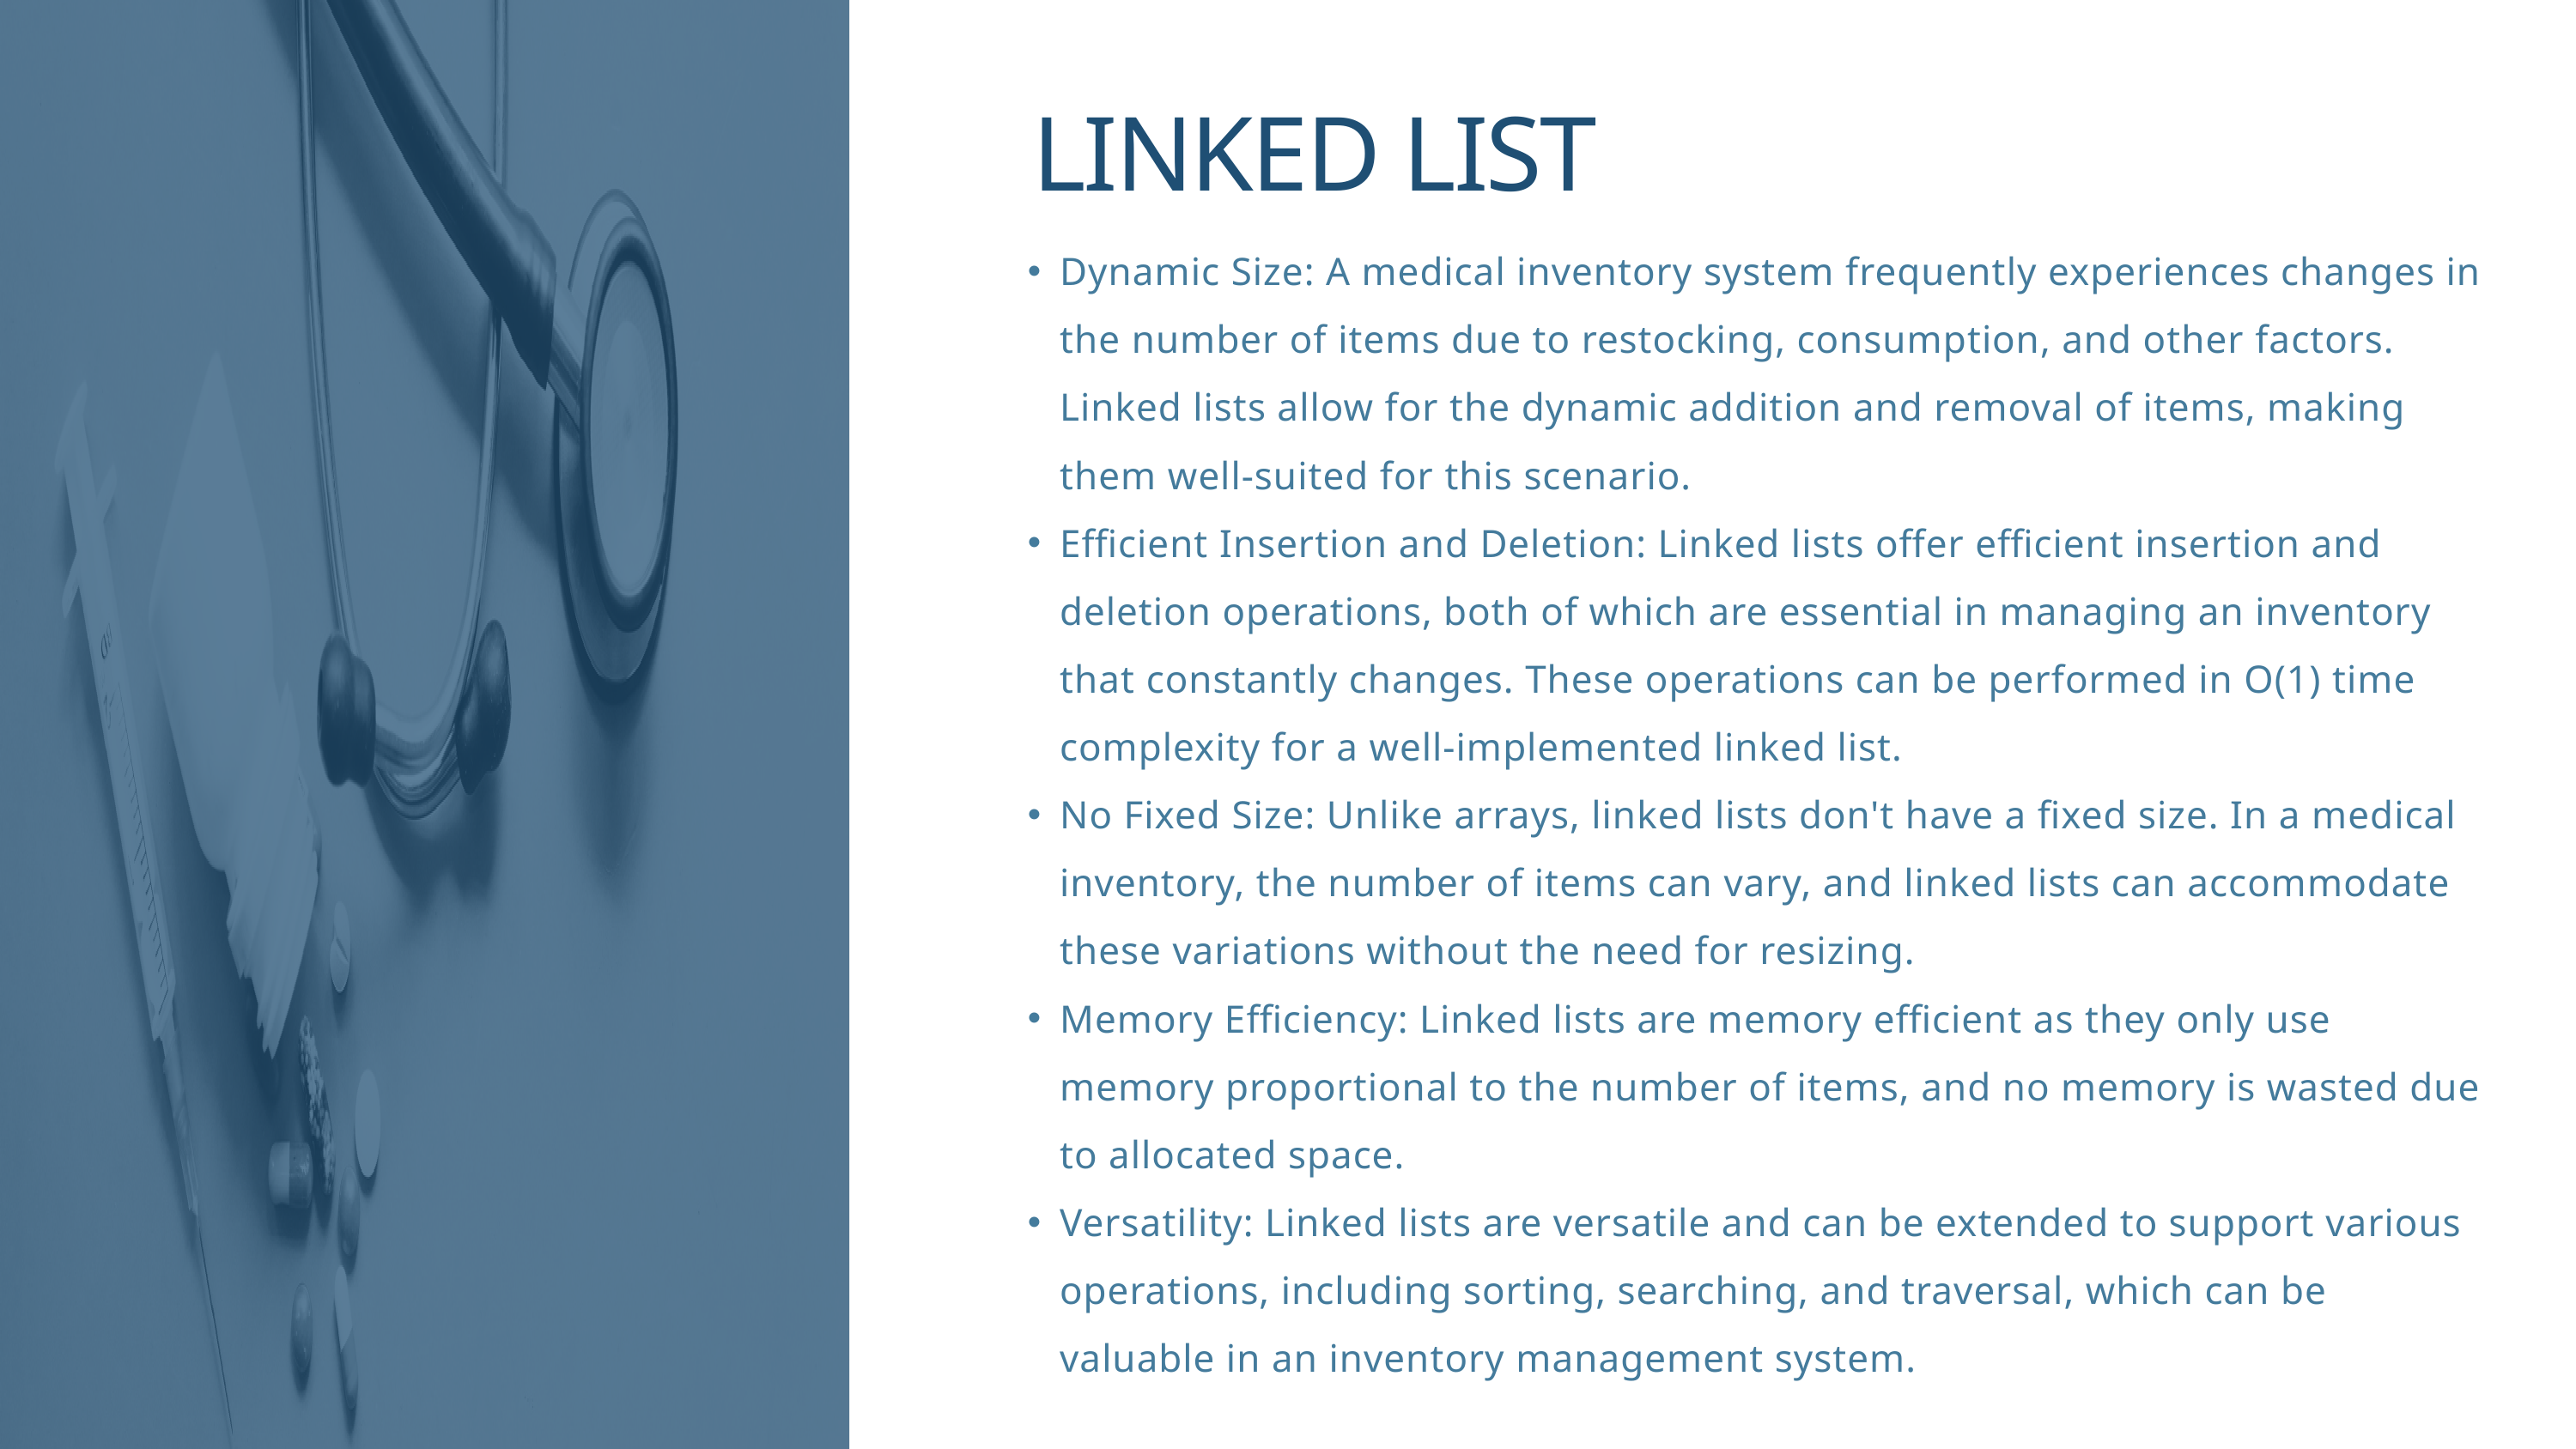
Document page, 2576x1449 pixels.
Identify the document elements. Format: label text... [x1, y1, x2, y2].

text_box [0, 0, 850, 1449]
text_box Dynamic Size: A medical inventory system frequently experiences changes in the number of items due to restocking, consumption, and other factors. Linked lists allow for the dynamic addition and removal of items, making them well-suited for this scenario. Efficient Insertion and Deletion: Linked lists offer efficient insertion and deletion operations, both of which are essential in managing an inventory that constantly changes. These operations can be performed in O(1) time complexity for a well-implemented linked list. No Fixed Size: Unlike arrays, linked lists don't have a fixed size. In a medical inventory, the number of items can vary, and linked lists can accommodate these variations without the need for resizing. Memory Efficiency: Linked lists are memory efficient as they only use memory proportional to the number of items, and no memory is wasted due to allocated space. Versatility: Linked lists are versatile and can be extended to support various operations, including sorting, searching, and traversal, which can be valuable in an inventory management system. [995, 225, 2488, 1448]
text_box LINKED LIST [1032, 67, 1649, 211]
